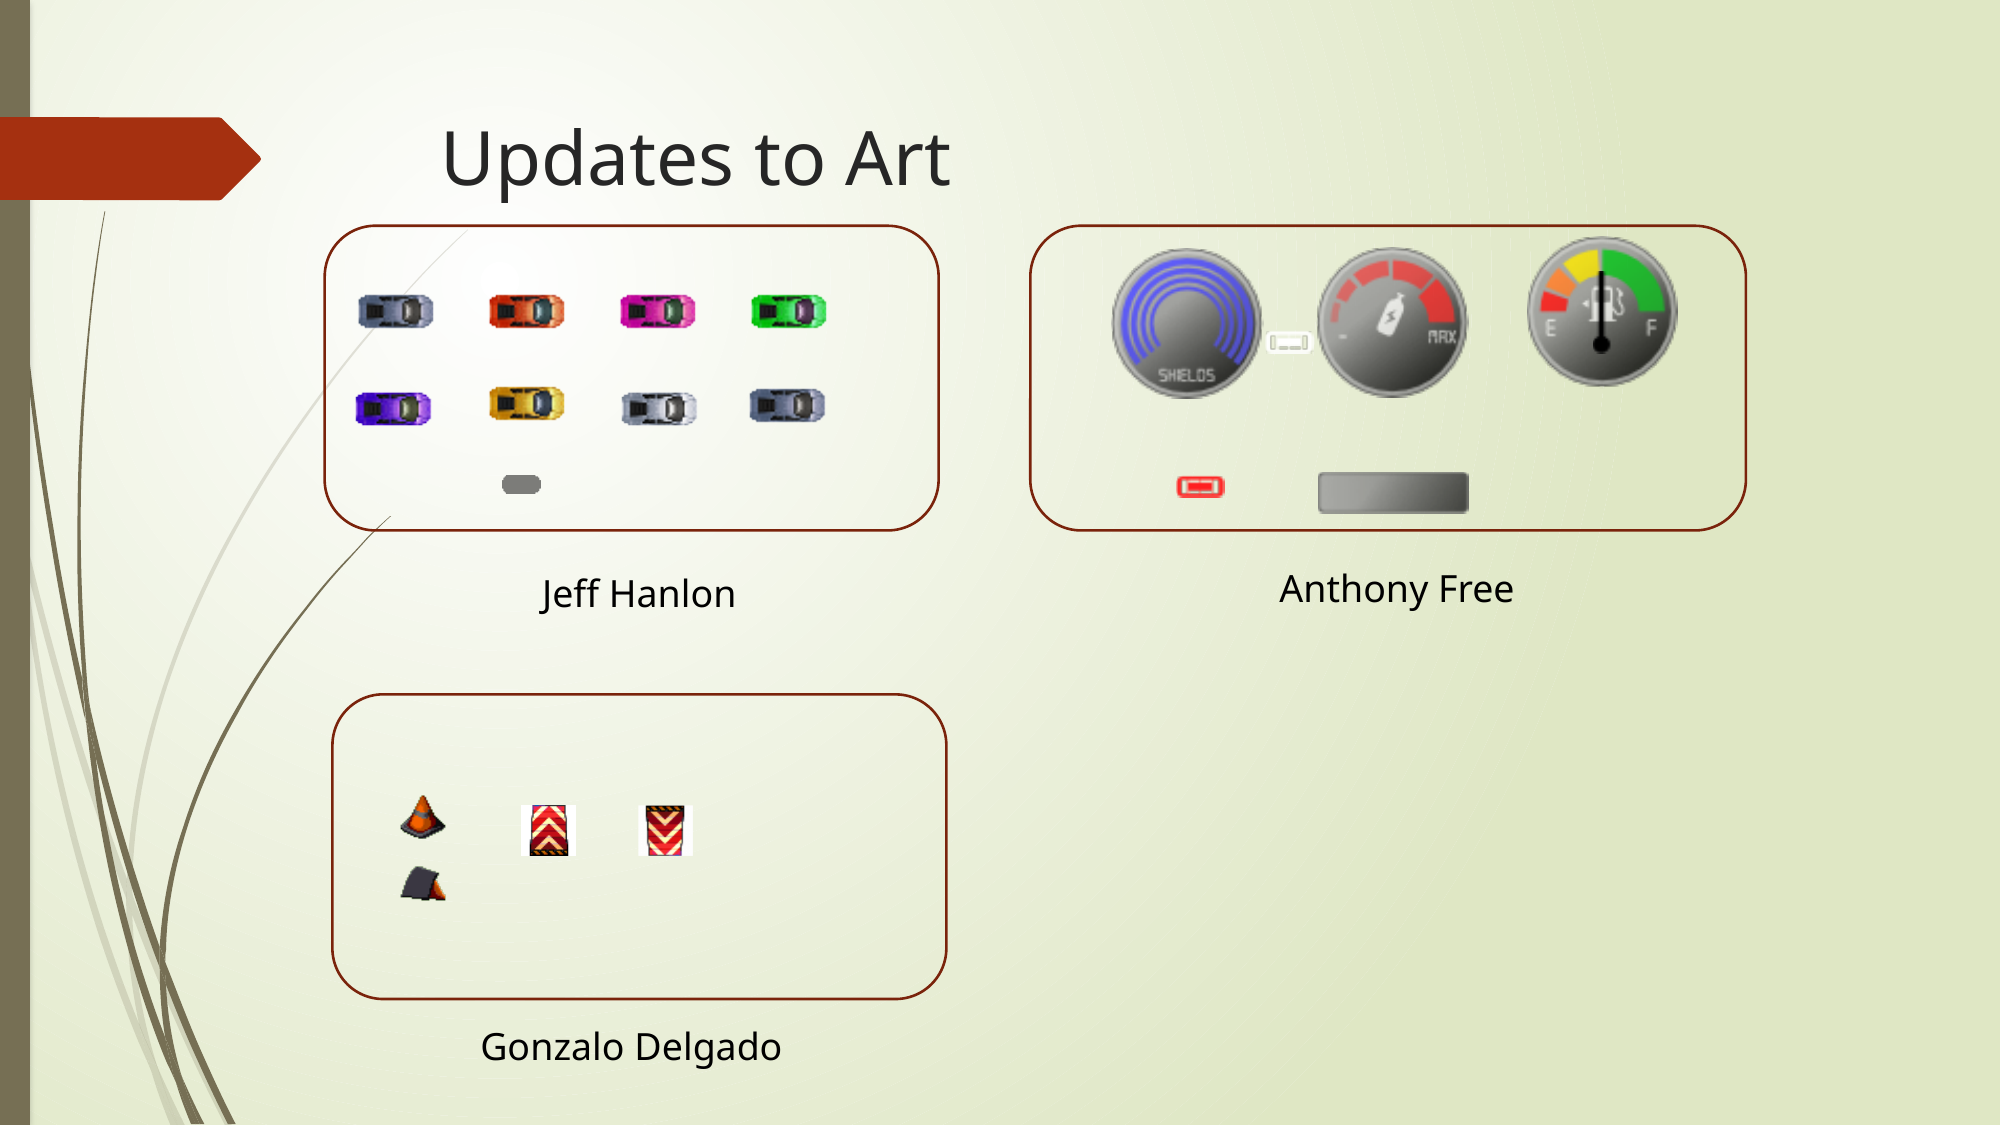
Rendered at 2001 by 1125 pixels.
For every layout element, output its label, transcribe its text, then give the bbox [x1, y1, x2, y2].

picture [291, 249, 896, 473]
text_box [331, 693, 948, 1001]
text_box Anthony Free [1116, 557, 1678, 618]
title Updates to Art [425, 102, 1888, 313]
picture [502, 474, 541, 495]
text_box [323, 224, 940, 532]
picture [1110, 248, 1264, 400]
picture [1318, 471, 1469, 514]
picture [521, 804, 576, 856]
picture [1176, 474, 1225, 499]
picture [1316, 247, 1469, 399]
picture [393, 787, 454, 906]
text_box [1028, 224, 1748, 532]
text_box Jeff Hanlon [358, 562, 921, 623]
picture [1265, 330, 1314, 354]
text_box Gonzalo Delgado [351, 1015, 913, 1076]
picture [638, 804, 693, 856]
picture [1527, 236, 1679, 389]
